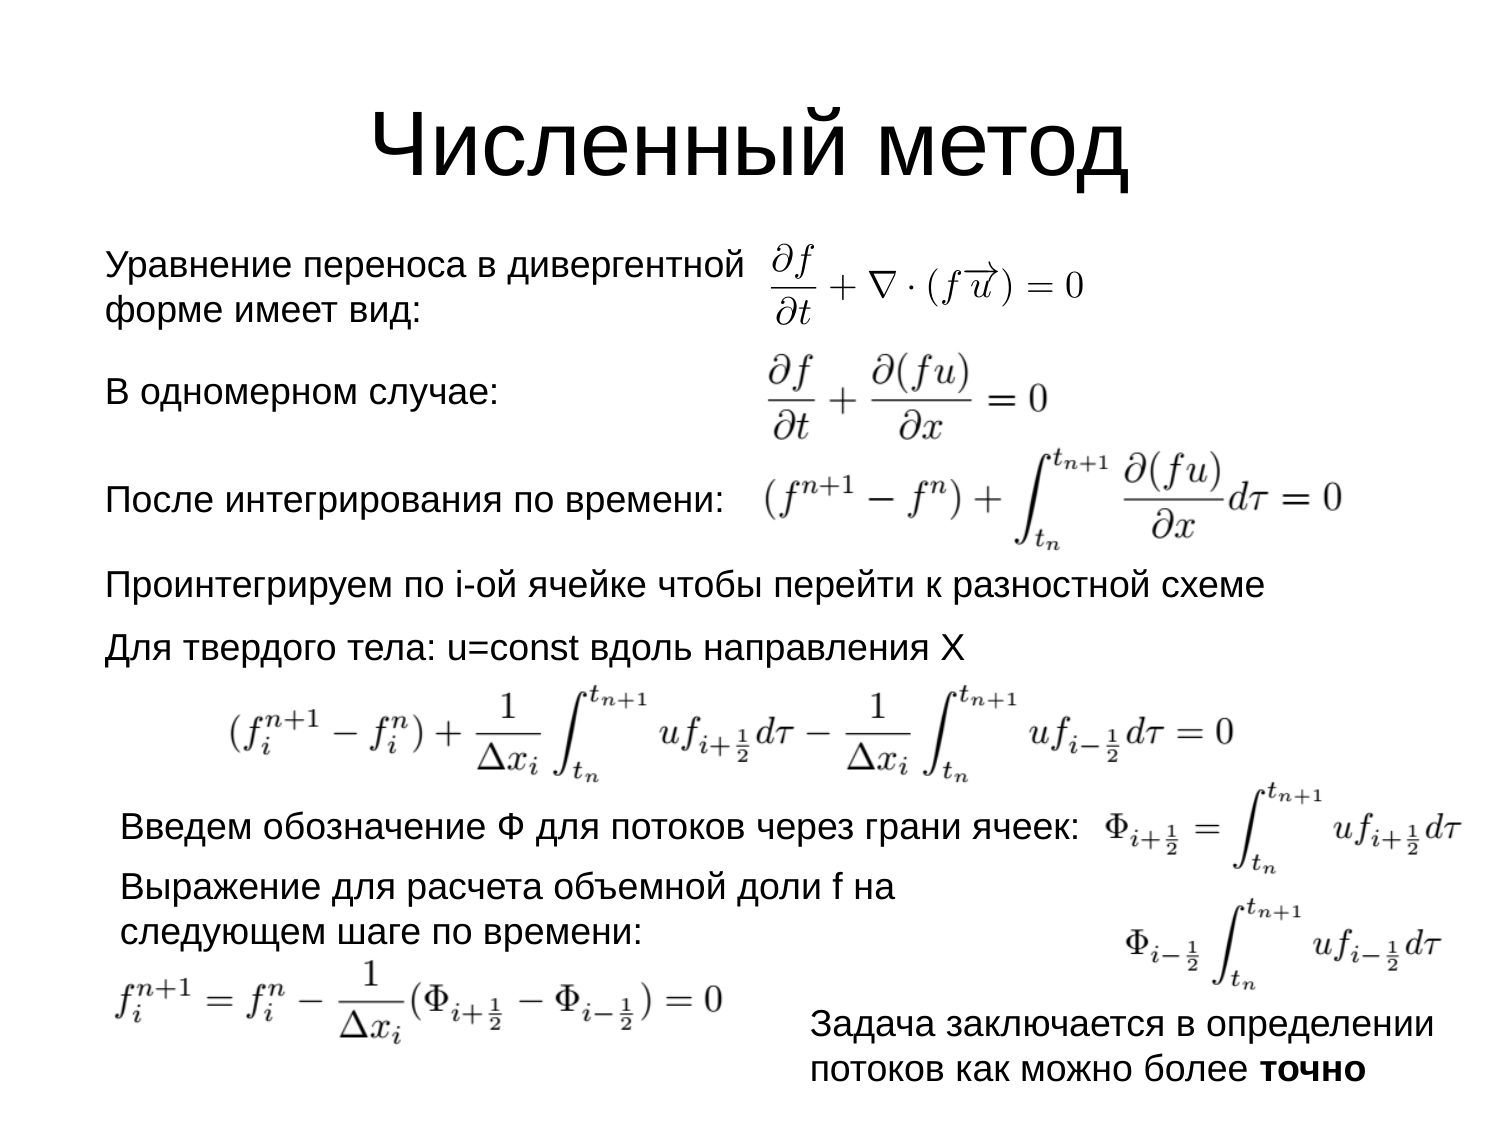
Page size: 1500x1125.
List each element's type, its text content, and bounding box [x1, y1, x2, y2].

text_box Проинтегрируем по i-ой ячейке чтобы перейти к разностной схеме [89, 552, 1500, 615]
picture [221, 669, 1471, 1006]
text_box Для твердого тела: u=const вдоль направления X [89, 615, 1380, 672]
picture [108, 949, 736, 1054]
text_box После интегрирования по времени: [89, 467, 755, 525]
text_box Уравнение переноса в дивергентной форме имеет вид: [90, 232, 760, 338]
text_box Задача заключается в определении потоков как можно более точно [795, 991, 1455, 1110]
picture [762, 232, 1096, 340]
text_box Введем обозначение Ф для потоков через грани ячеек: [105, 795, 1089, 852]
text_box В одномерном случае: [89, 360, 570, 420]
picture [760, 344, 1351, 559]
text_box Выражение для расчета объемной доли f на следующем шаге по времени: [105, 854, 1065, 916]
text_box Численный метод [75, 44, 1425, 233]
